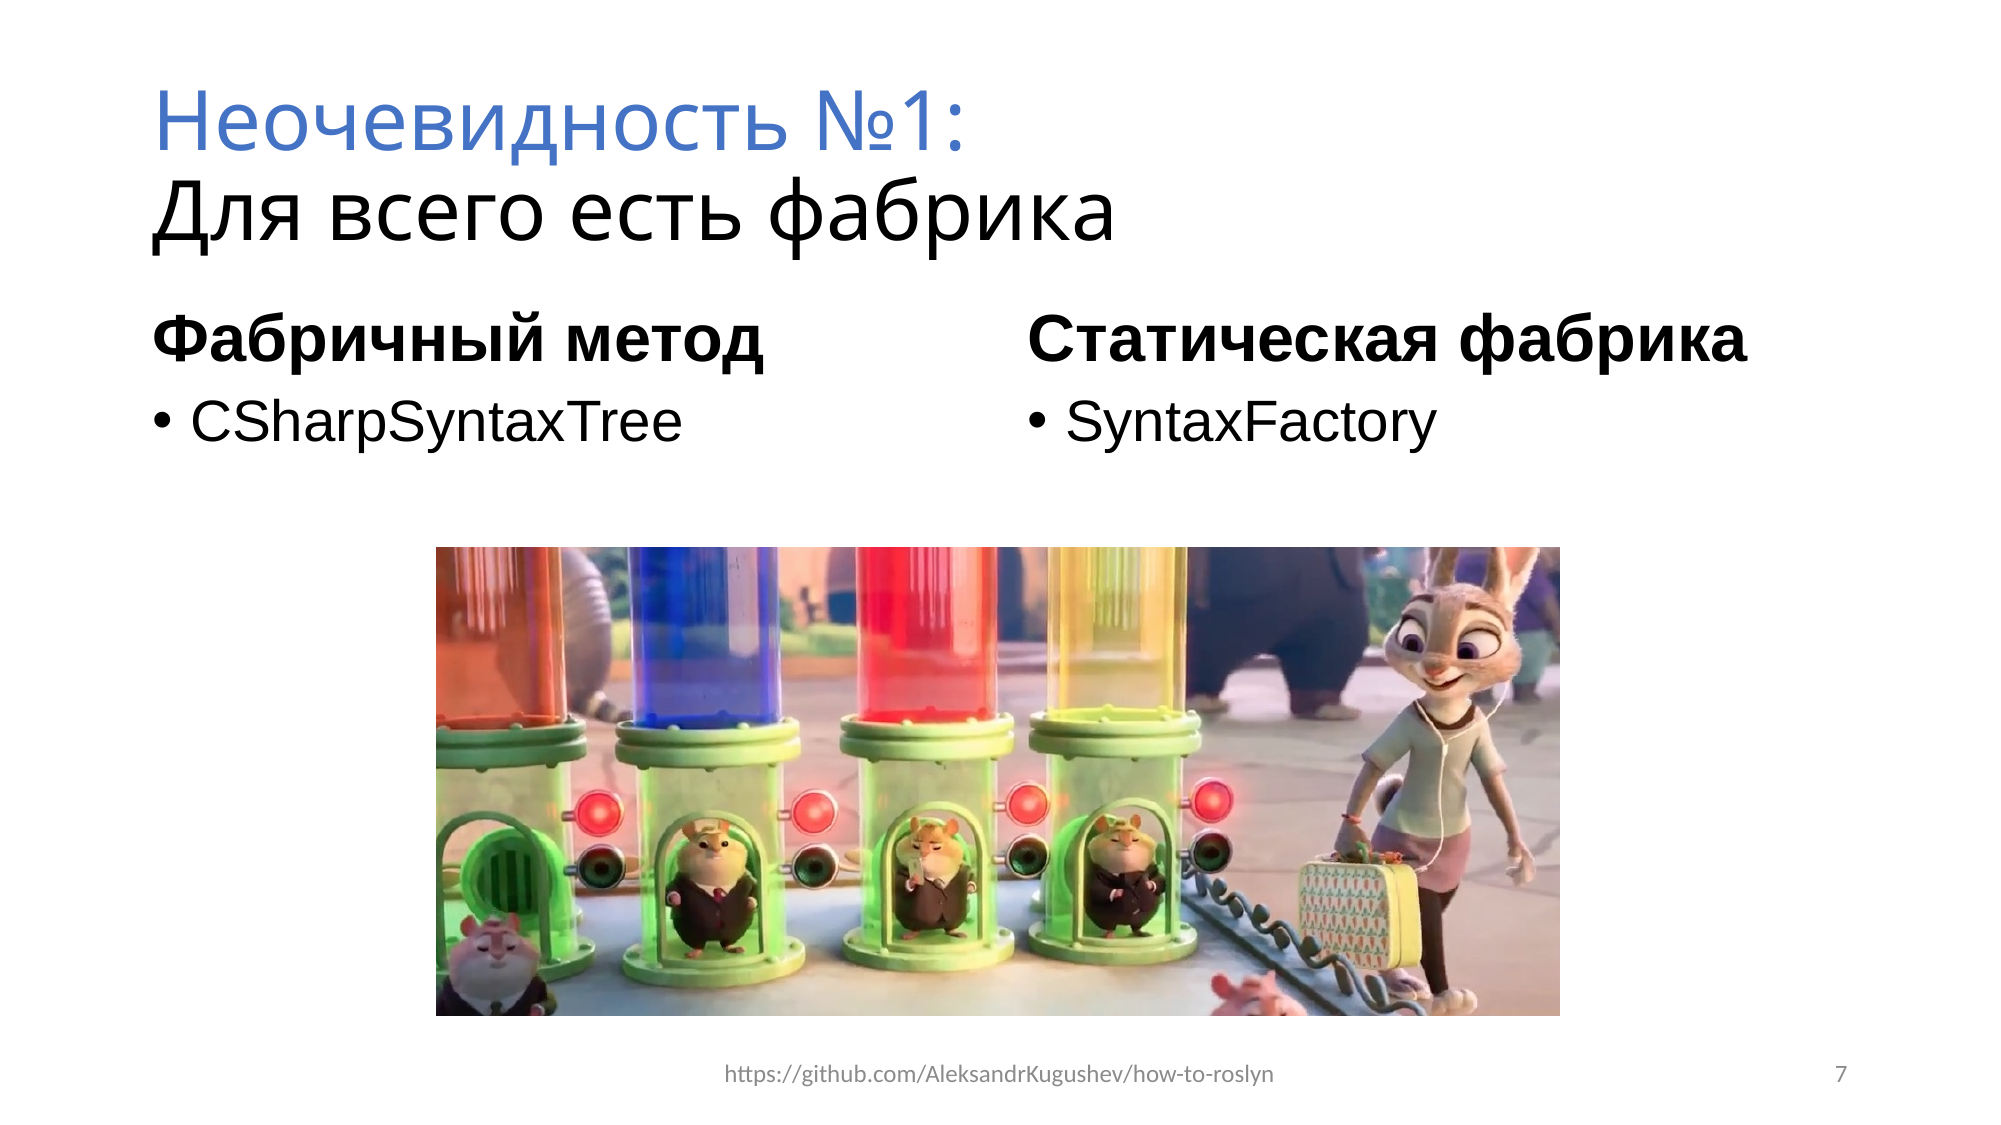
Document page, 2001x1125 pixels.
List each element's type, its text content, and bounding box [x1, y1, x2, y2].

picture [436, 547, 1560, 1016]
list CSharpSyntaxTree [137, 383, 984, 1016]
list Статическая фабрика [1012, 275, 1863, 383]
list Фабричный метод [137, 275, 984, 383]
footer https://github.com/AleksandrKugushev/how-to-roslyn [662, 1042, 1338, 1103]
title Неочевидность №1: Для всего есть фабрика [137, 59, 1863, 278]
list SyntaxFactory [1012, 383, 1863, 1016]
slide_number 7 [1412, 1042, 1863, 1103]
